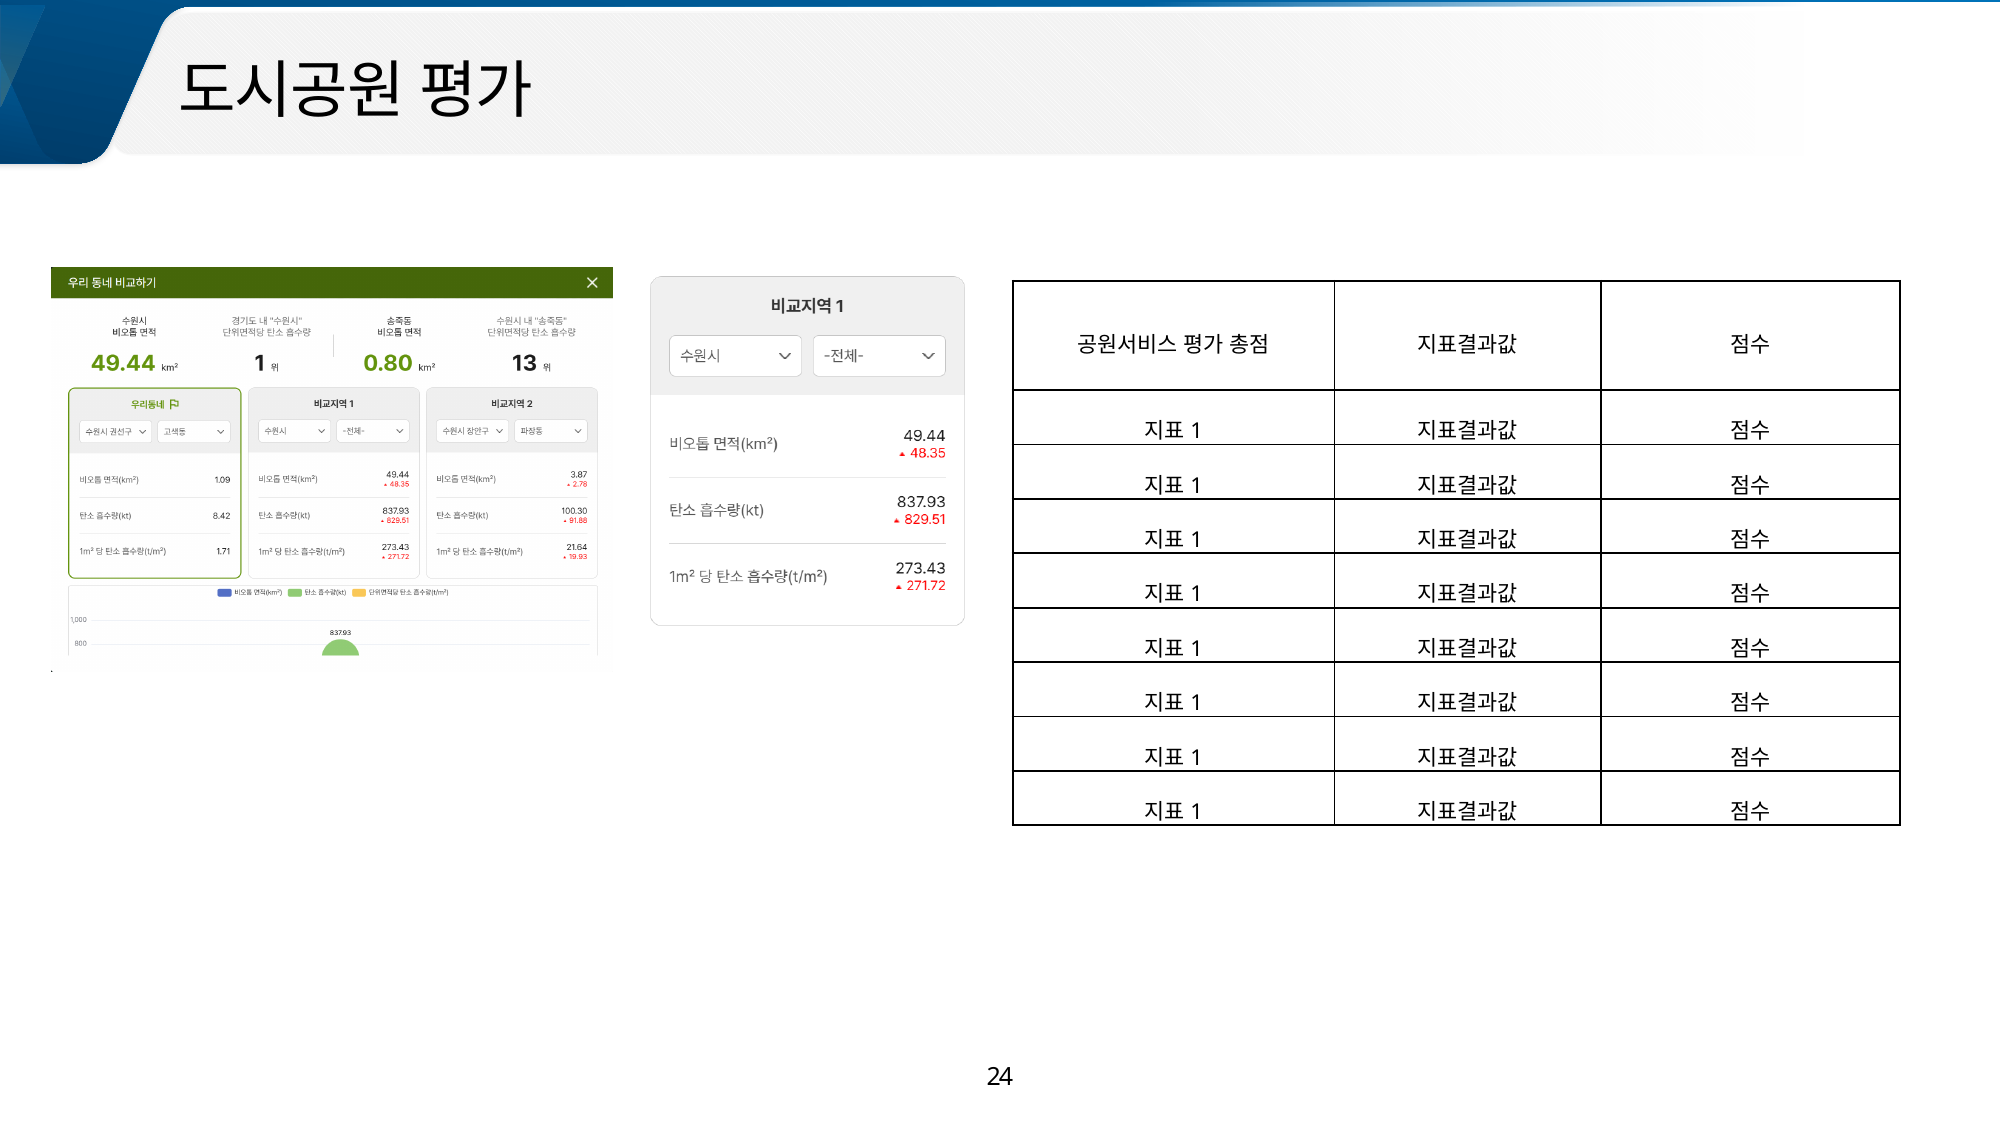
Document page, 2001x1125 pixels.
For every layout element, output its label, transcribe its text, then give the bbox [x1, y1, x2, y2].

table_cell 지표결과값 [1335, 391, 1600, 444]
table_cell 점수 [1602, 717, 1899, 770]
table_cell 지표결과값 [1335, 445, 1600, 498]
table_cell 지표결과값 [1335, 500, 1600, 552]
table_header 점수 [1602, 282, 1899, 389]
table_cell 점수 [1602, 445, 1899, 498]
table_cell 지표1 [1014, 717, 1334, 770]
table_cell 지표결과값 [1335, 717, 1600, 770]
table_cell 점수 [1602, 500, 1899, 552]
table_cell 점수 [1602, 772, 1899, 824]
table_cell 지표결과값 [1335, 772, 1600, 824]
table_cell 지표결과값 [1335, 554, 1600, 607]
table_header 공원서비스 평가 총점 [1014, 282, 1334, 389]
table_cell 지표1 [1014, 500, 1334, 552]
table_cell 지표1 [1014, 445, 1334, 498]
table_cell 지표1 [1014, 772, 1334, 824]
table_cell 지표결과값 [1335, 663, 1600, 716]
table_cell 점수 [1602, 391, 1899, 444]
table_cell 점수 [1602, 554, 1899, 607]
table_cell 지표1 [1014, 391, 1334, 444]
table_cell 점수 [1602, 609, 1899, 661]
table_cell 지표1 [1014, 609, 1334, 661]
table_cell 지표1 [1014, 663, 1334, 716]
table_cell 지표결과값 [1335, 609, 1600, 661]
table_cell 지표1 [1014, 554, 1334, 607]
picture [51, 267, 613, 672]
table_header 지표결과값 [1335, 282, 1600, 389]
text_box 도시공원 평가 [178, 49, 1551, 125]
picture [643, 261, 969, 630]
table_cell 점수 [1602, 663, 1899, 716]
